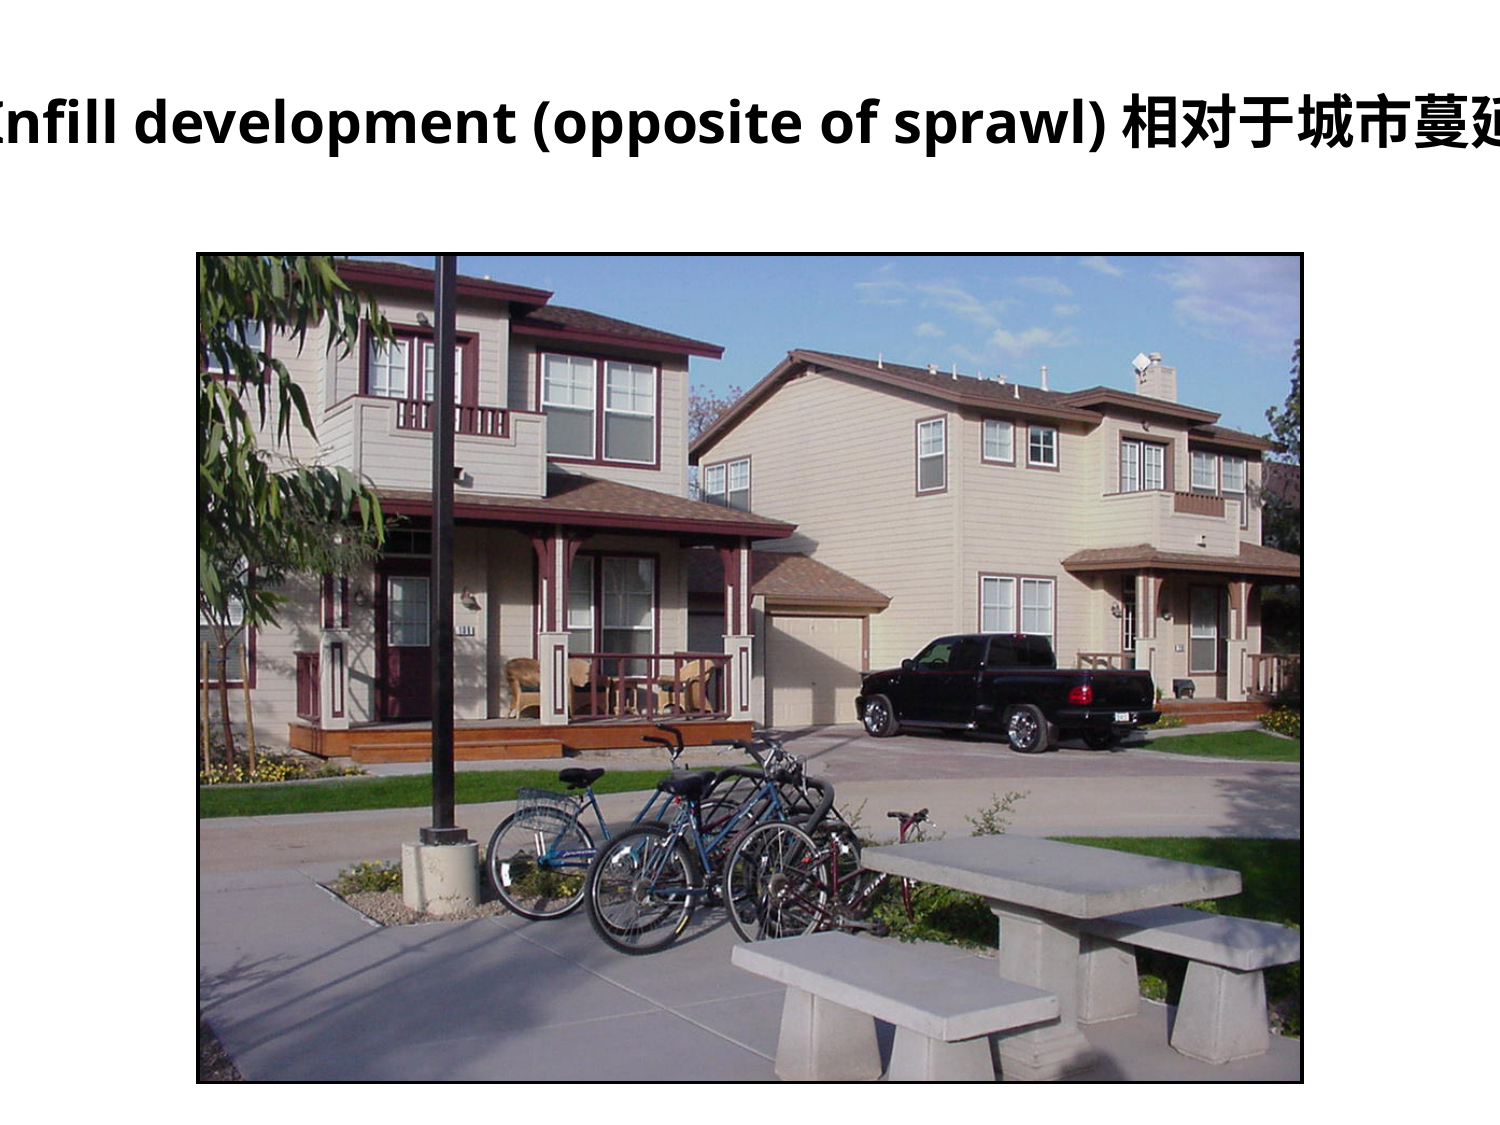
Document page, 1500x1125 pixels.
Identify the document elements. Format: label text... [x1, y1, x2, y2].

picture [199, 255, 1301, 1082]
text_box Infill development (opposite of sprawl)相对于城市蔓延 [0, 78, 1500, 163]
